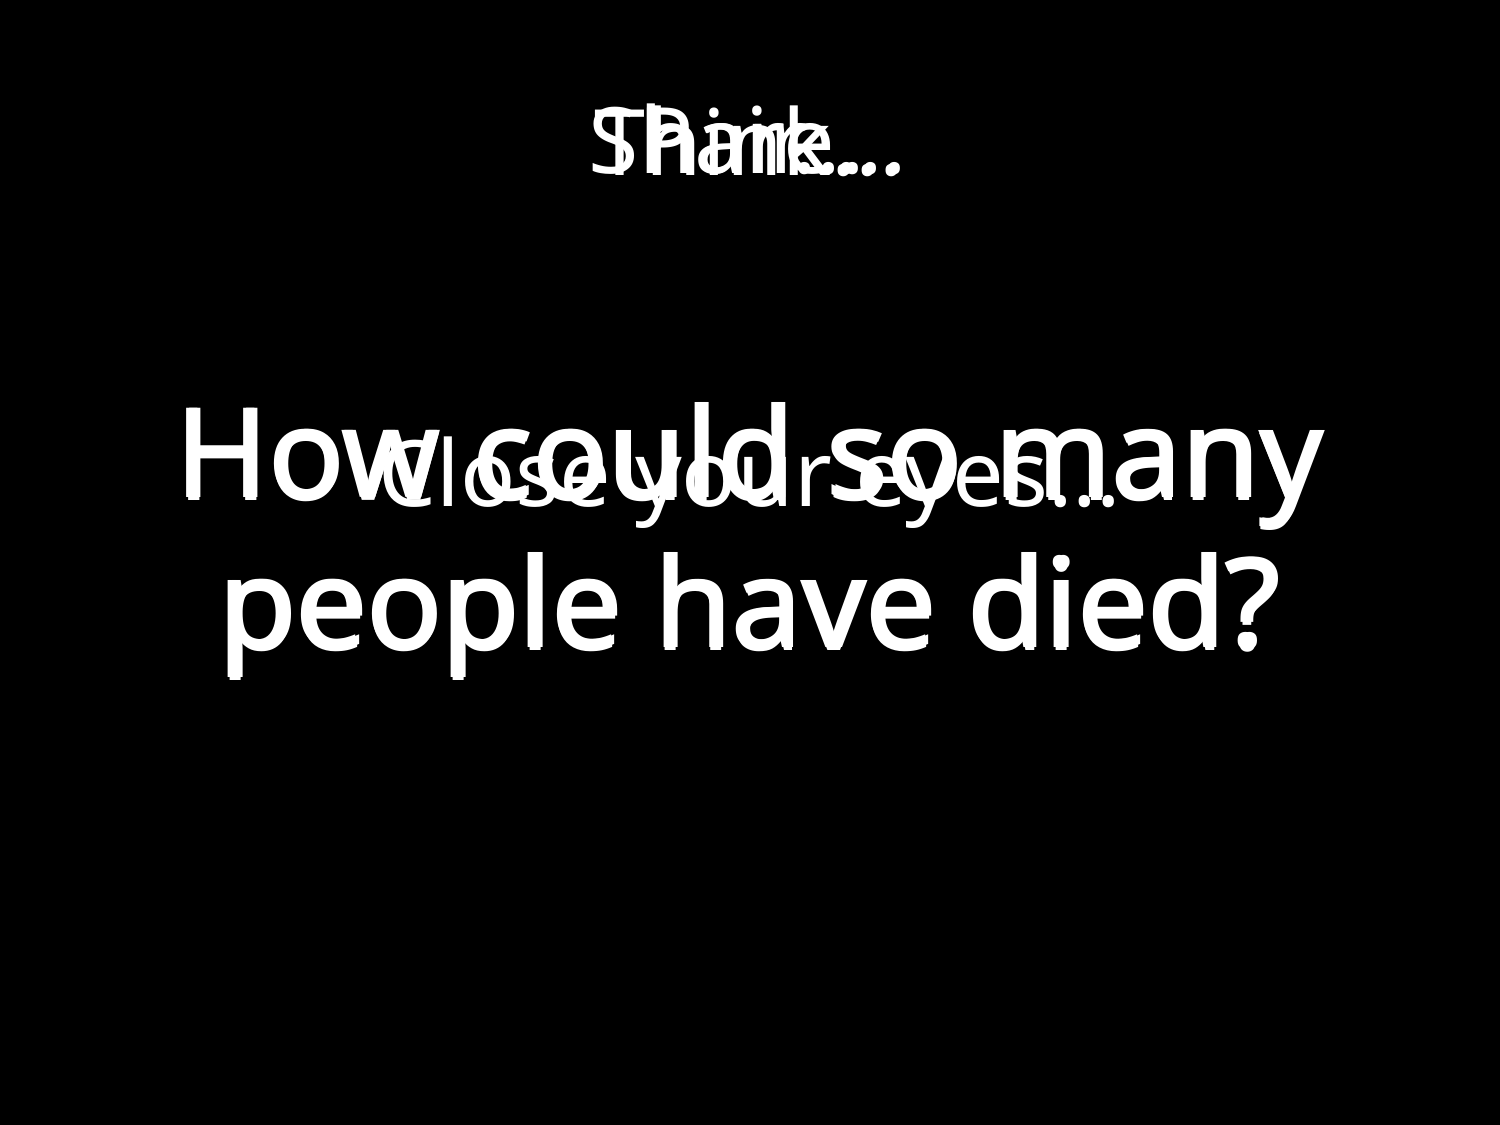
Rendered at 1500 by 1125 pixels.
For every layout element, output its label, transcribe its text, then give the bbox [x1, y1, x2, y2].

text_box How could so many people have died? [73, 260, 1424, 1003]
text_box Share… [73, 42, 1424, 231]
